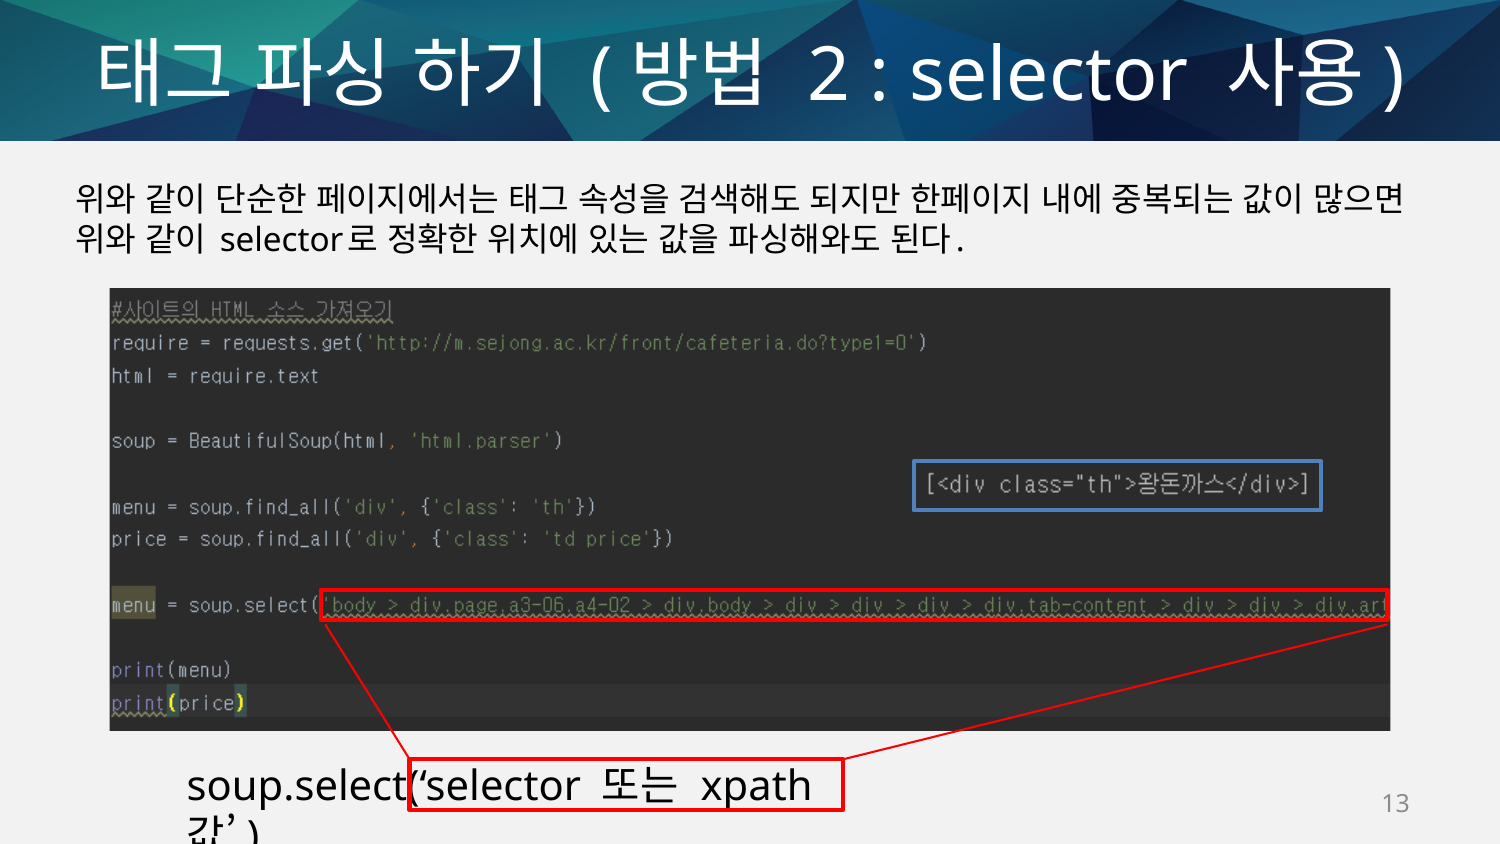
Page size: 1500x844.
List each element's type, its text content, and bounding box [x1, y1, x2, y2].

picture [109, 288, 1391, 732]
text_box [407, 757, 845, 812]
slide_number 13 [1074, 782, 1425, 827]
picture [0, 0, 1500, 141]
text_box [324, 624, 410, 760]
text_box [842, 624, 1388, 760]
text_box soup.select(‘selector 또는 xpath 값’) [171, 751, 916, 832]
list 위와 같이 단순한 페이지에서는 태그 속성을 검색해도 되지만 한페이지 내에 중복되는 값이 많으면 위와 같이 selector로 정확한 위치에 있는 값을 파싱해와도 된다. [60, 170, 1444, 266]
